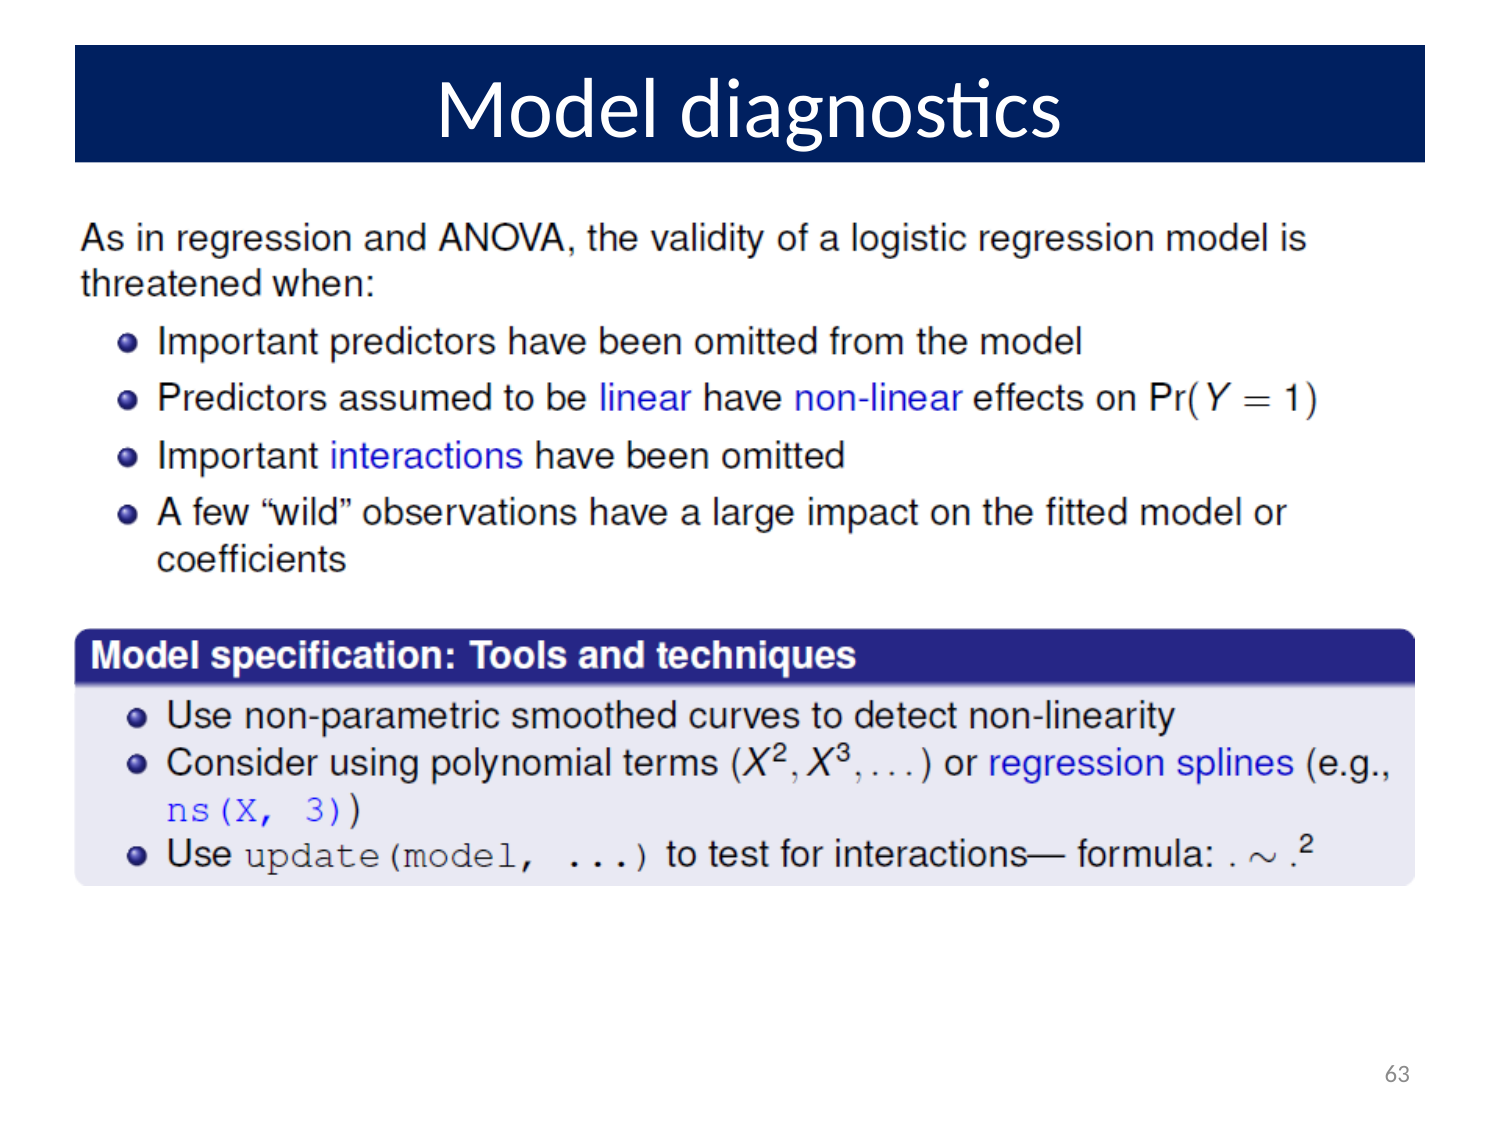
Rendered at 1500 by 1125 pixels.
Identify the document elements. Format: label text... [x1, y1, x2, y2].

title Model diagnostics [75, 45, 1425, 163]
picture [73, 212, 1415, 588]
slide_number 63 [1074, 1042, 1425, 1103]
picture [73, 628, 1415, 886]
